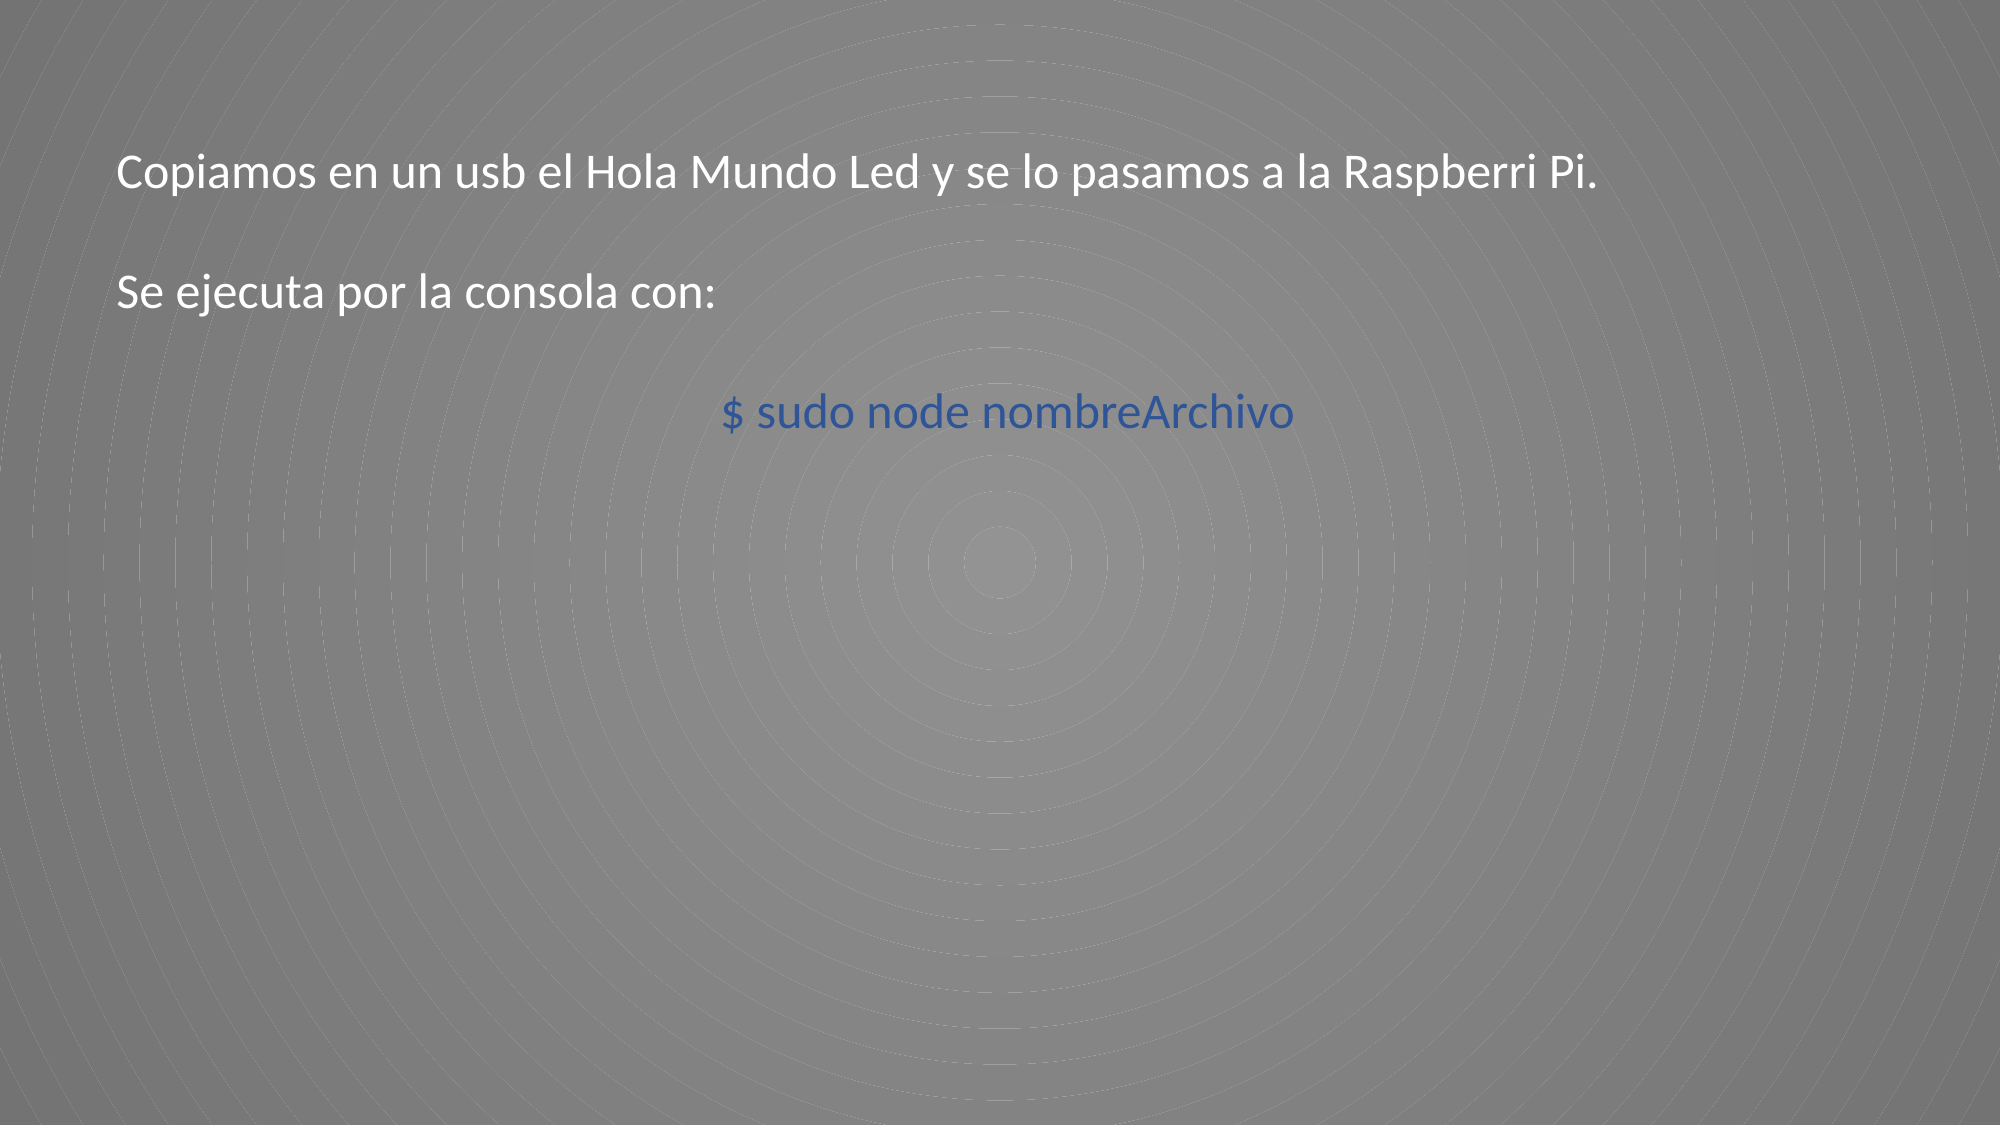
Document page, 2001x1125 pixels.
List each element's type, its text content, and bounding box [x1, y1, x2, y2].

text_box Copiamos en un usb el Hola Mundo Led y se lo pasamos a la Raspberri Pi. Se ejecuta por la consola con: $ sudo node nombreArchivo [101, 131, 1914, 492]
